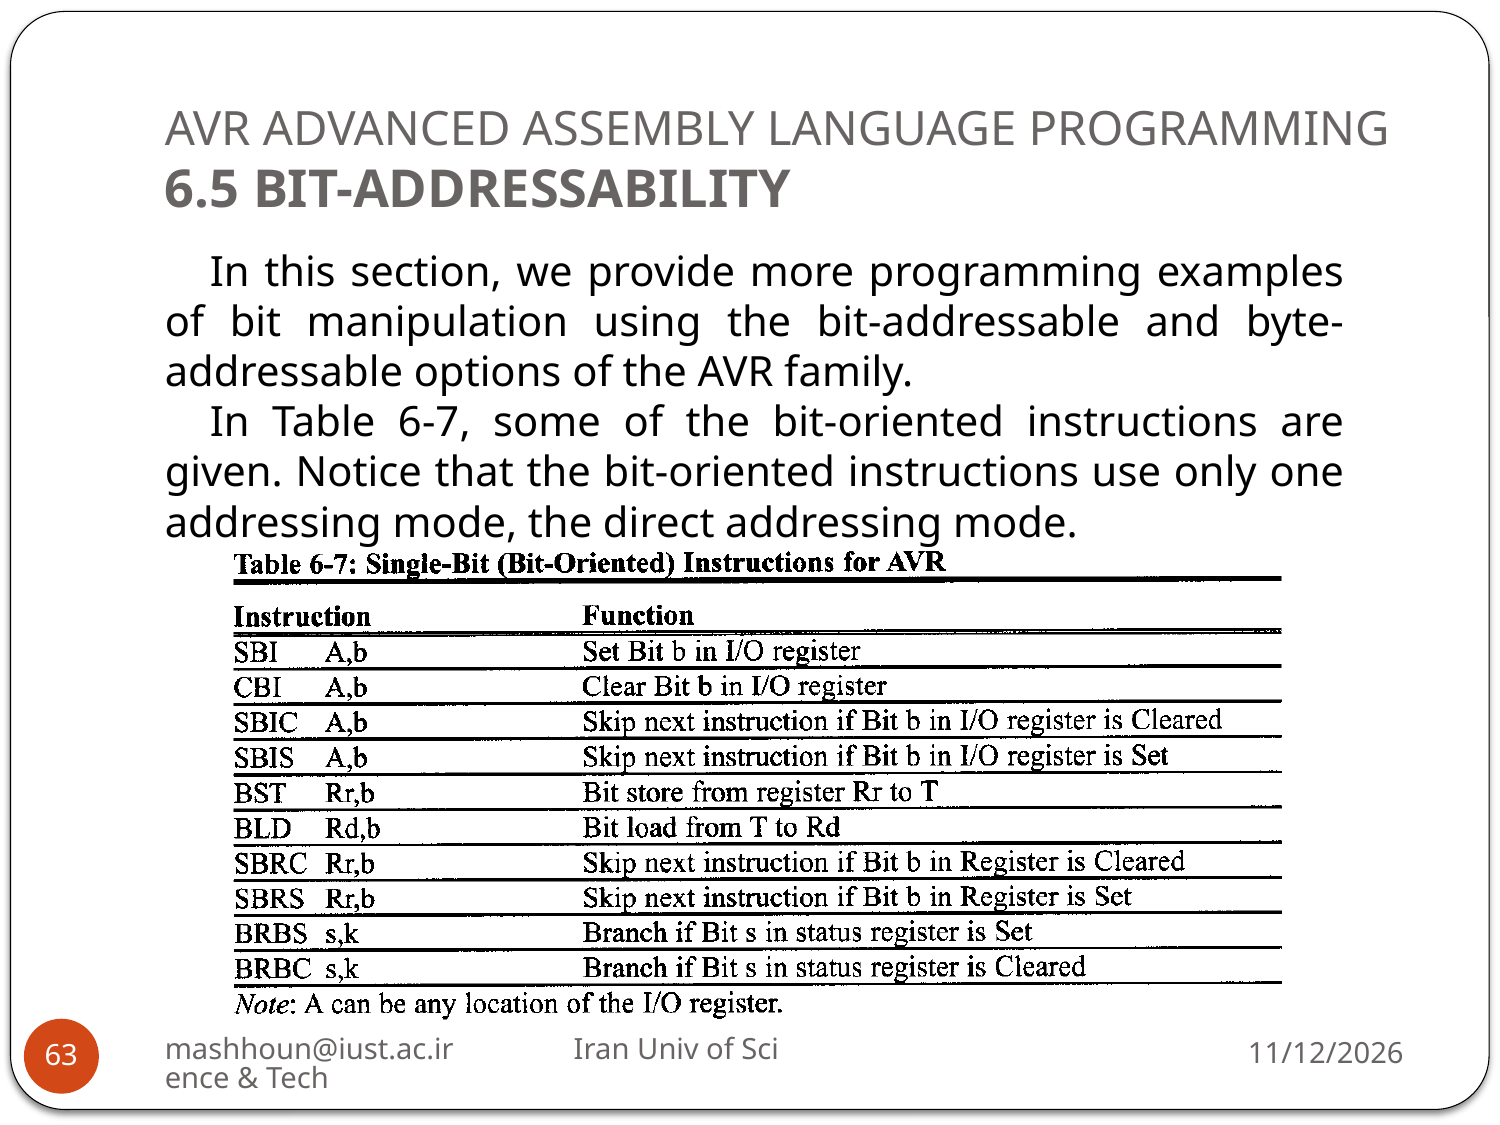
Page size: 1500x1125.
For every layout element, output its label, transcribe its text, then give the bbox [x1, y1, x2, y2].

title AVR ADVANCED ASSEMBLY LANGUAGE PROGRAMMING 6.5 BIT-ADDRESSABILITY [150, 45, 1425, 233]
picture [225, 547, 1290, 1020]
slide_number 63 [23, 1018, 99, 1094]
footer mashhoun@iust.ac.ir Iran Univ of Science & Tech [150, 1012, 800, 1088]
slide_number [1012, 1015, 1419, 1094]
list In this section, we provide more programming examples of bit manipulation using the bit-addressable and byte-addressable options of the AVR family. In Table 6-7, some of the bit-oriented instructions are given. Notice that the bit-oriented instructions use only one addressing mode, the direct addressing mode. [150, 237, 1360, 988]
